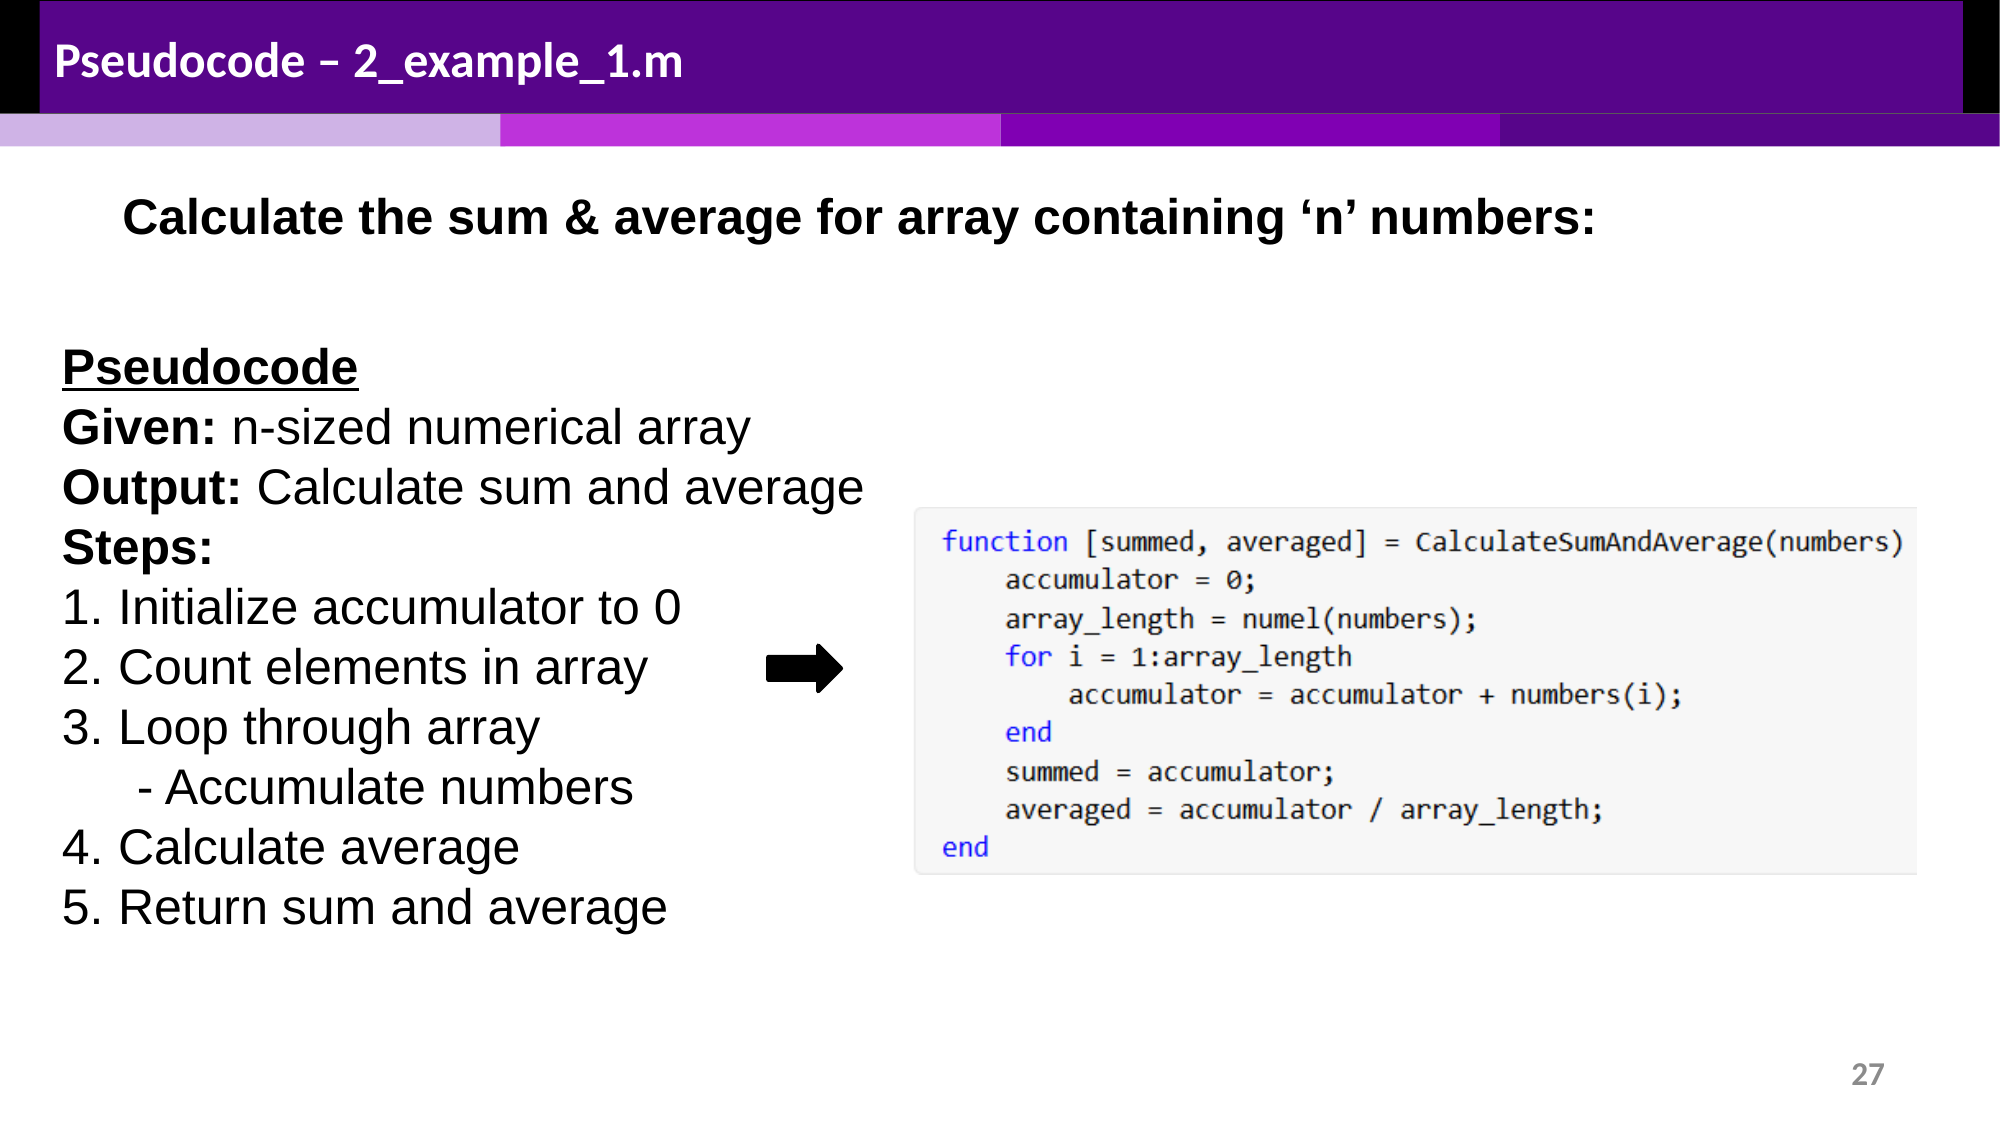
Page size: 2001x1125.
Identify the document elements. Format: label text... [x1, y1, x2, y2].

text_box [766, 643, 844, 694]
text_box Pseudocode Given: n-sized numerical array Output: Calculate sum and average Steps: Initialize accumulator to 0 Count elements in array Loop through array - Accumulate numbers Calculate average Return sum and average [47, 327, 940, 943]
text_box Pseudocode – 2_example_1.m [39, 1, 1963, 113]
picture [911, 507, 1917, 875]
text_box Calculate the sum & average for array containing ‘n’ numbers: [107, 177, 2000, 253]
